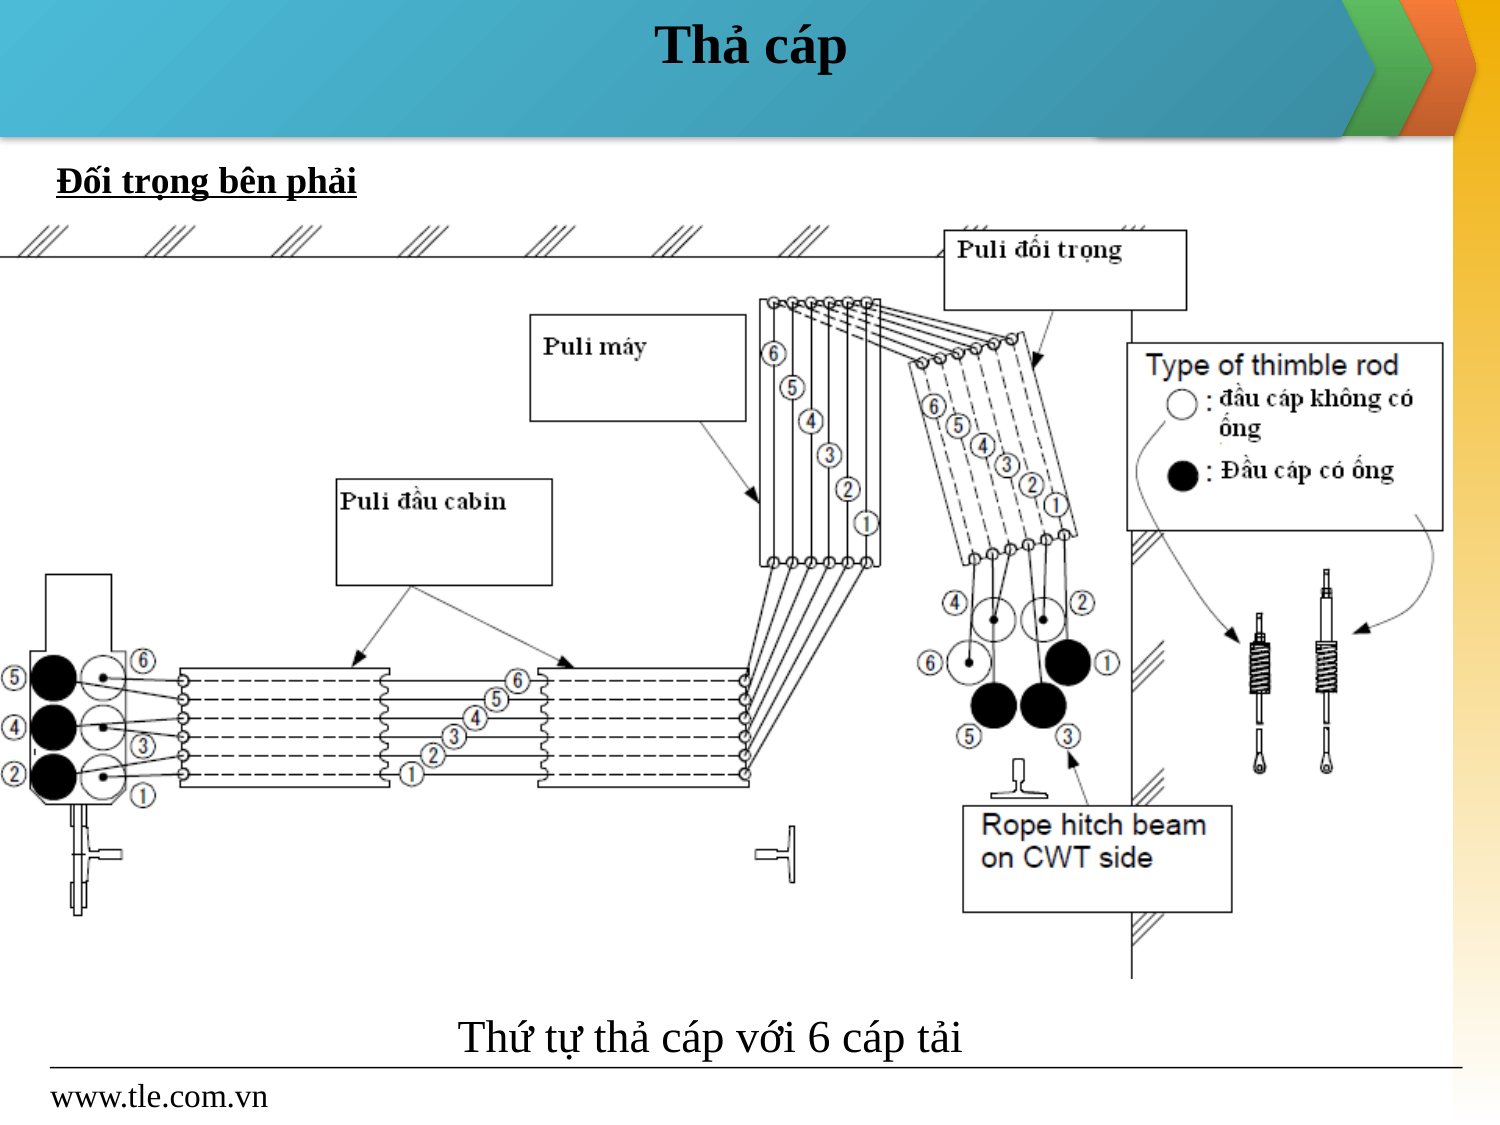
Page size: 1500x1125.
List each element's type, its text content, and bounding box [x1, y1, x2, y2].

slide_number www.tle.com.vn [34, 1054, 386, 1125]
picture [0, 207, 1447, 979]
text_box Đối trọng bên phải [41, 148, 550, 206]
title Thả cáp [76, 0, 1427, 83]
text_box Thứ tự thả cáp với 6 cáp tải [442, 999, 1093, 1070]
